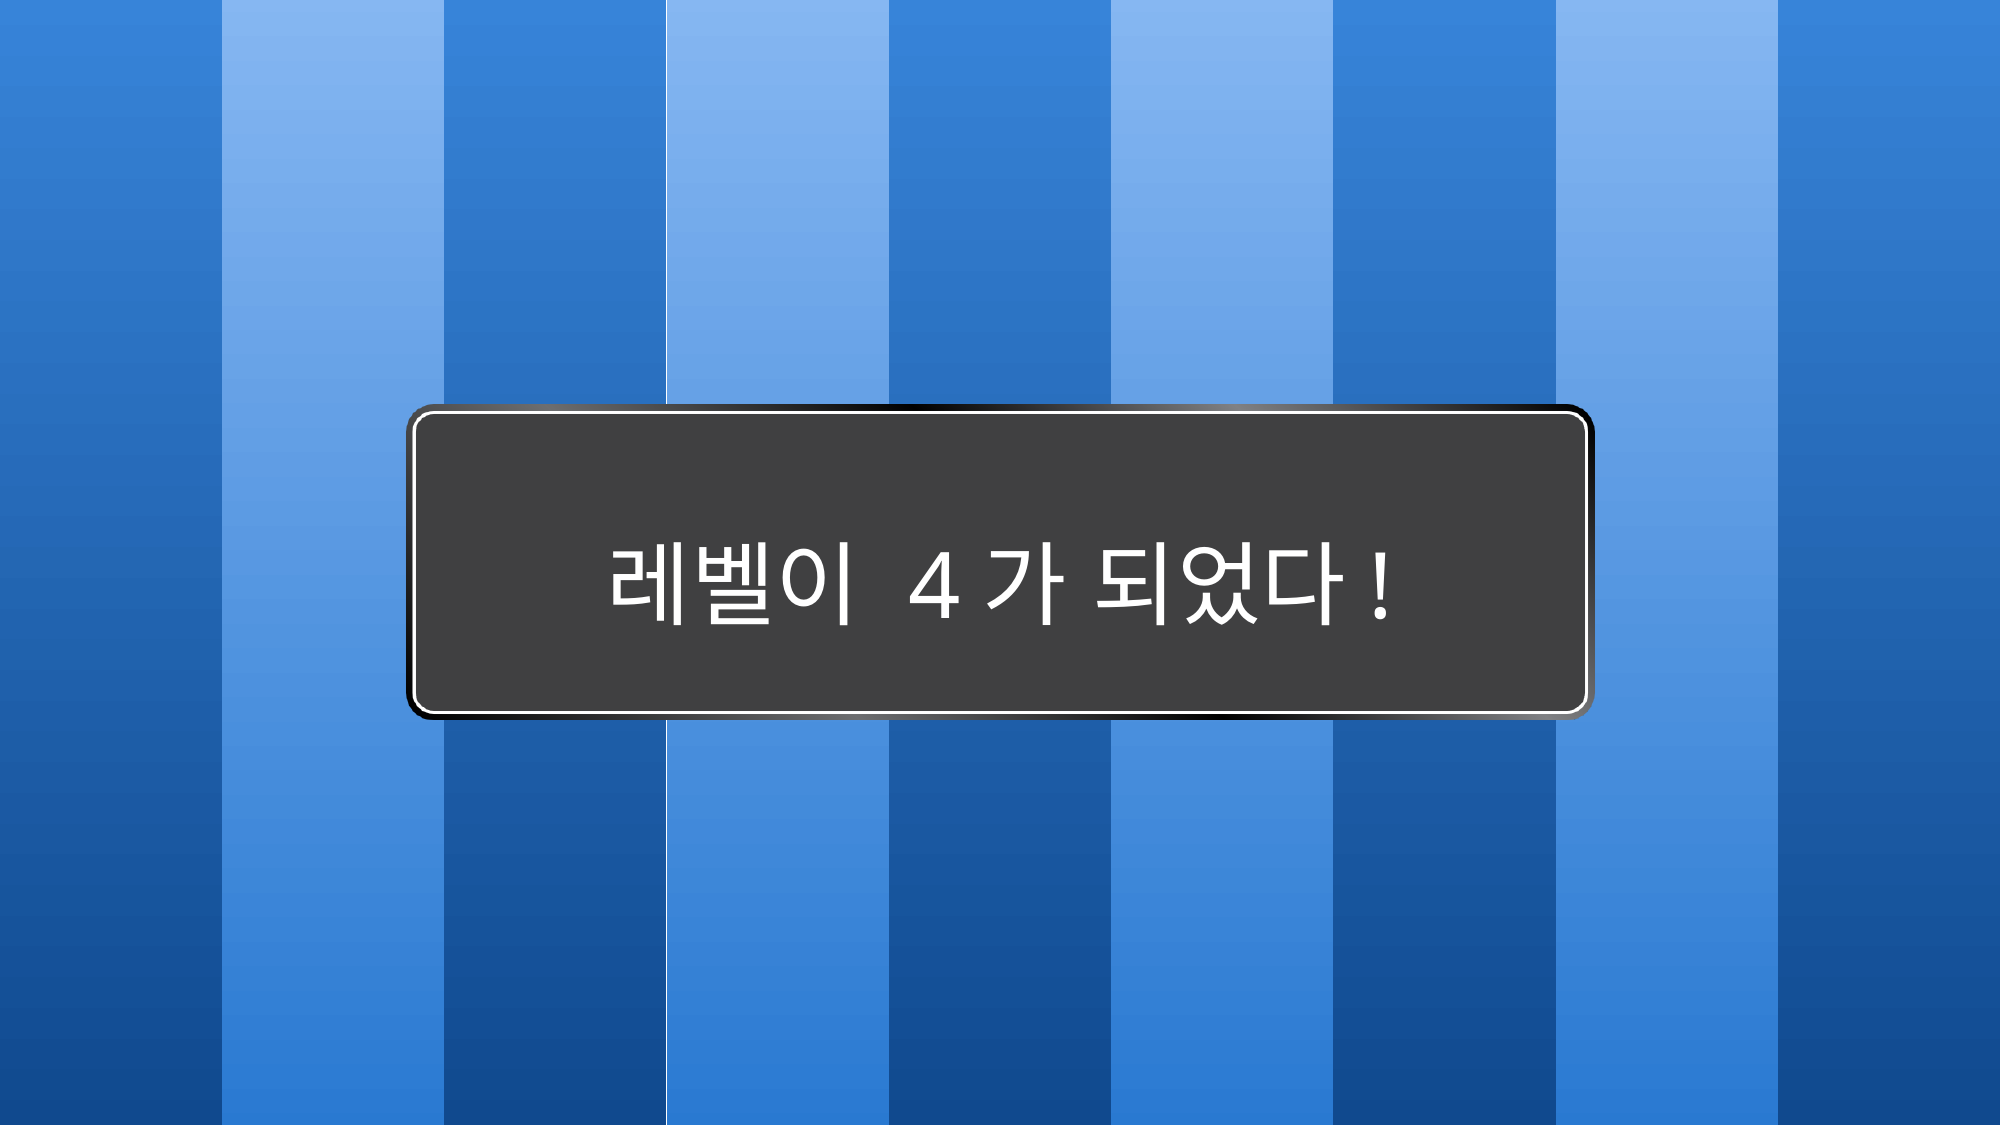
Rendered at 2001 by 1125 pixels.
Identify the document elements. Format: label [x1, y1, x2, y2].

text_box [0, 0, 2000, 1125]
picture [404, 404, 1596, 720]
